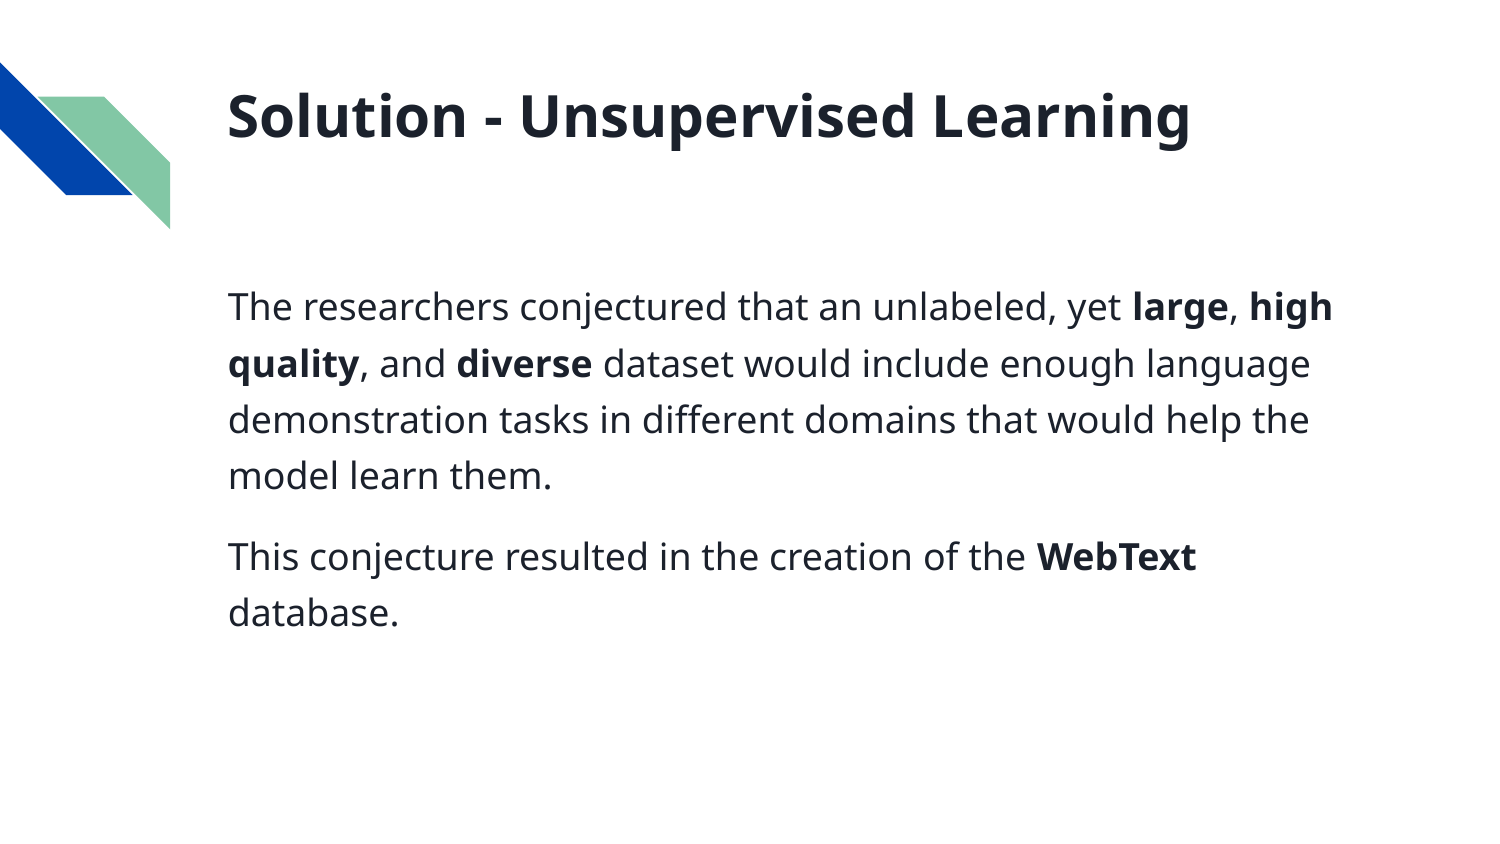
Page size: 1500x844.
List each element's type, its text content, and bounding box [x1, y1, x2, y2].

list The researchers conjectured that an unlabeled, yet large, high quality, and diverse dataset would include enough language demonstration tasks in different domains that would help the model learn them. This conjecture resulted in the creation of the WebText database. [212, 257, 1368, 735]
title Solution - Unsupervised Learning [212, 64, 1368, 215]
